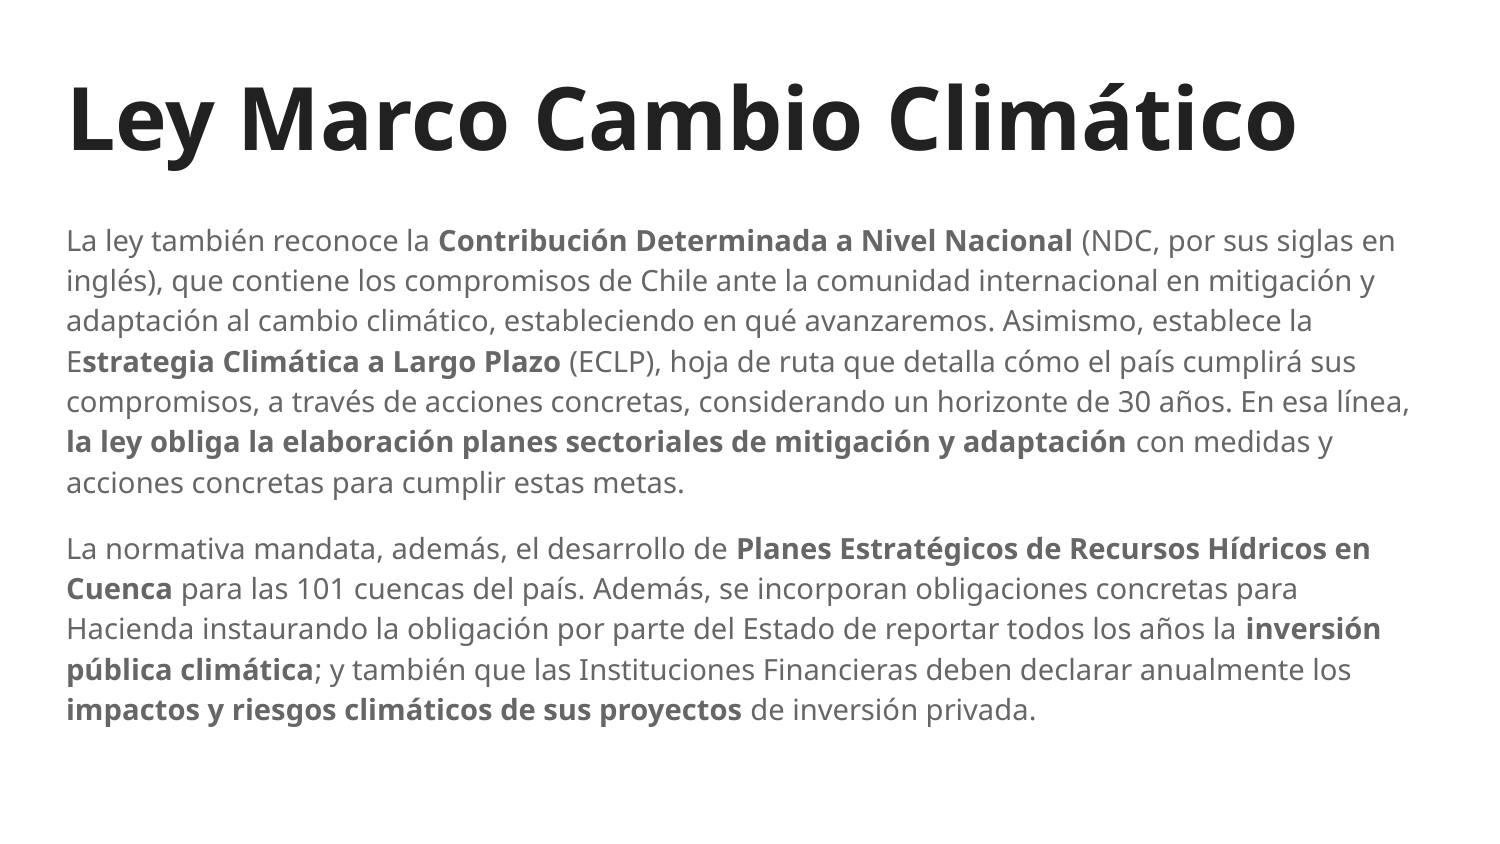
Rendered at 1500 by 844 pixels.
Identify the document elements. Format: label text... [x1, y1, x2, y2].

list La ley también reconoce la Contribución Determinada a Nivel Nacional (NDC, por sus siglas en inglés), que contiene los compromisos de Chile ante la comunidad internacional en mitigación y adaptación al cambio climático, estableciendo en qué avanzaremos. Asimismo, establece la Estrategia Climática a Largo Plazo (ECLP), hoja de ruta que detalla cómo el país cumplirá sus compromisos, a través de acciones concretas, considerando un horizonte de 30 años. En esa línea, la ley obliga la elaboración planes sectoriales de mitigación y adaptación con medidas y acciones concretas para cumplir estas metas. La normativa mandata, además, el desarrollo de Planes Estratégicos de Recursos Hídricos en Cuenca para las 101 cuencas del país. Además, se incorporan obligaciones concretas para Hacienda instaurando la obligación por parte del Estado de reportar todos los años la inversión pública climática; y también que las Instituciones Financieras deben declarar anualmente los impactos y riesgos climáticos de sus proyectos de inversión privada. [51, 201, 1449, 750]
title Ley Marco Cambio Climático [51, 48, 1449, 180]
